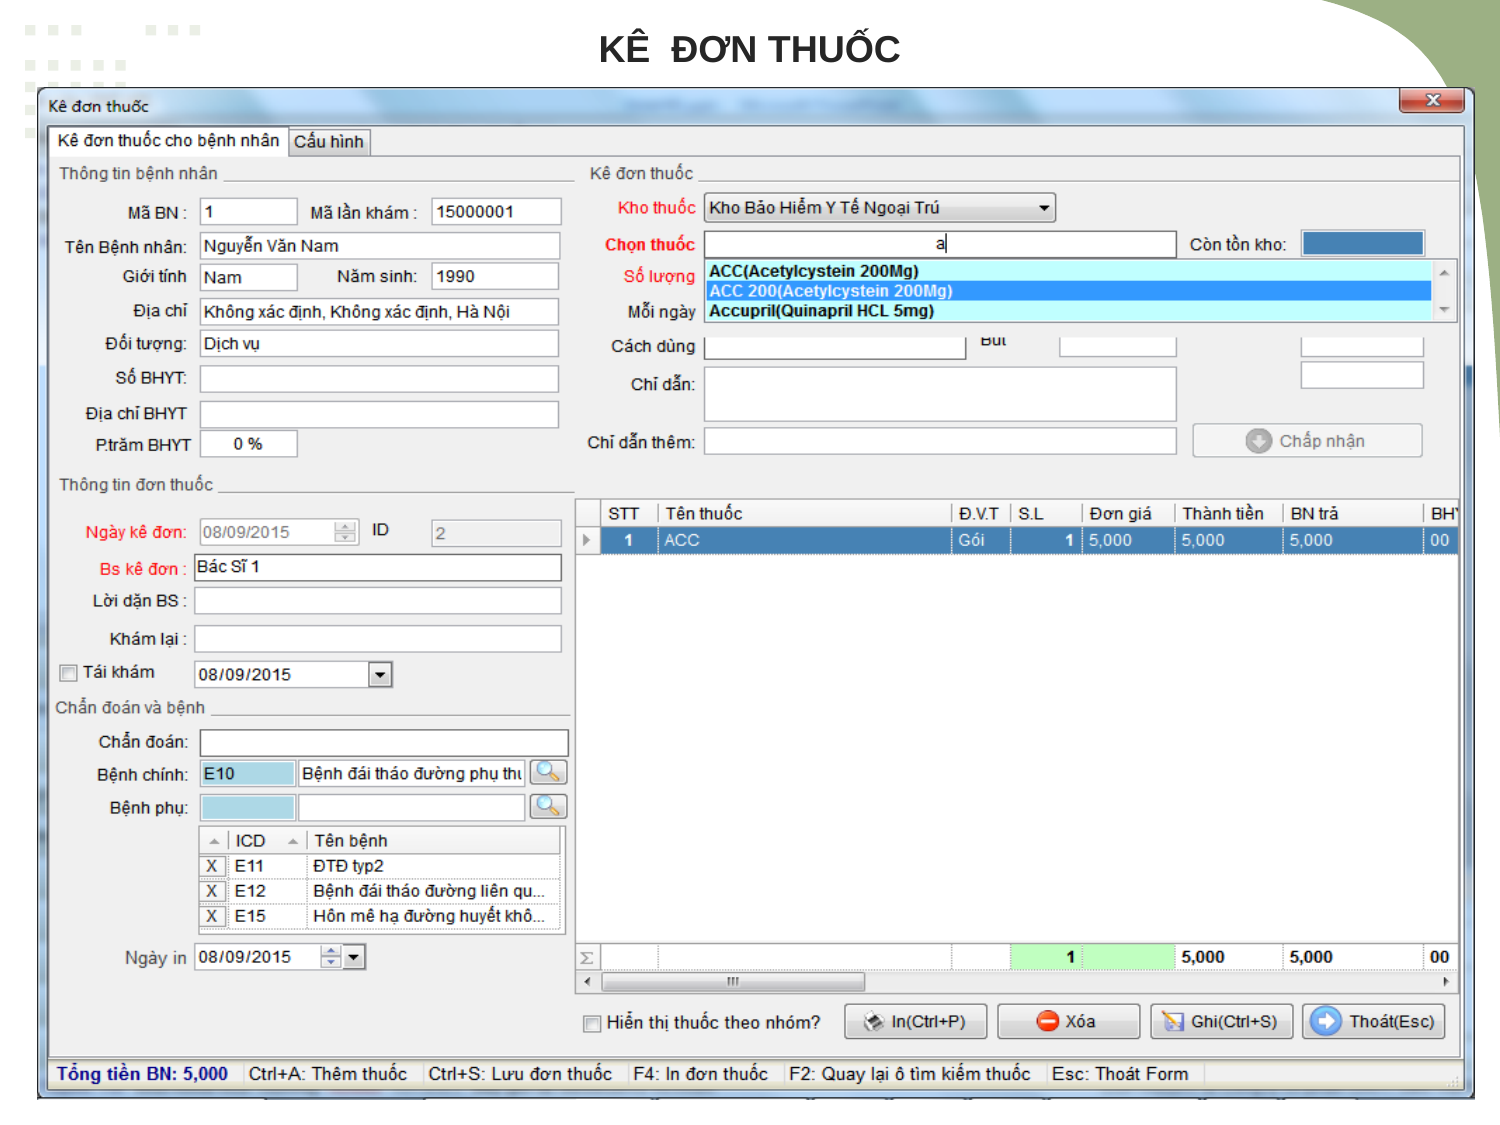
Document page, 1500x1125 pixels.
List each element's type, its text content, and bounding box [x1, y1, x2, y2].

picture [37, 87, 1476, 1101]
title KÊ ĐƠN THUỐC [75, 0, 1425, 85]
